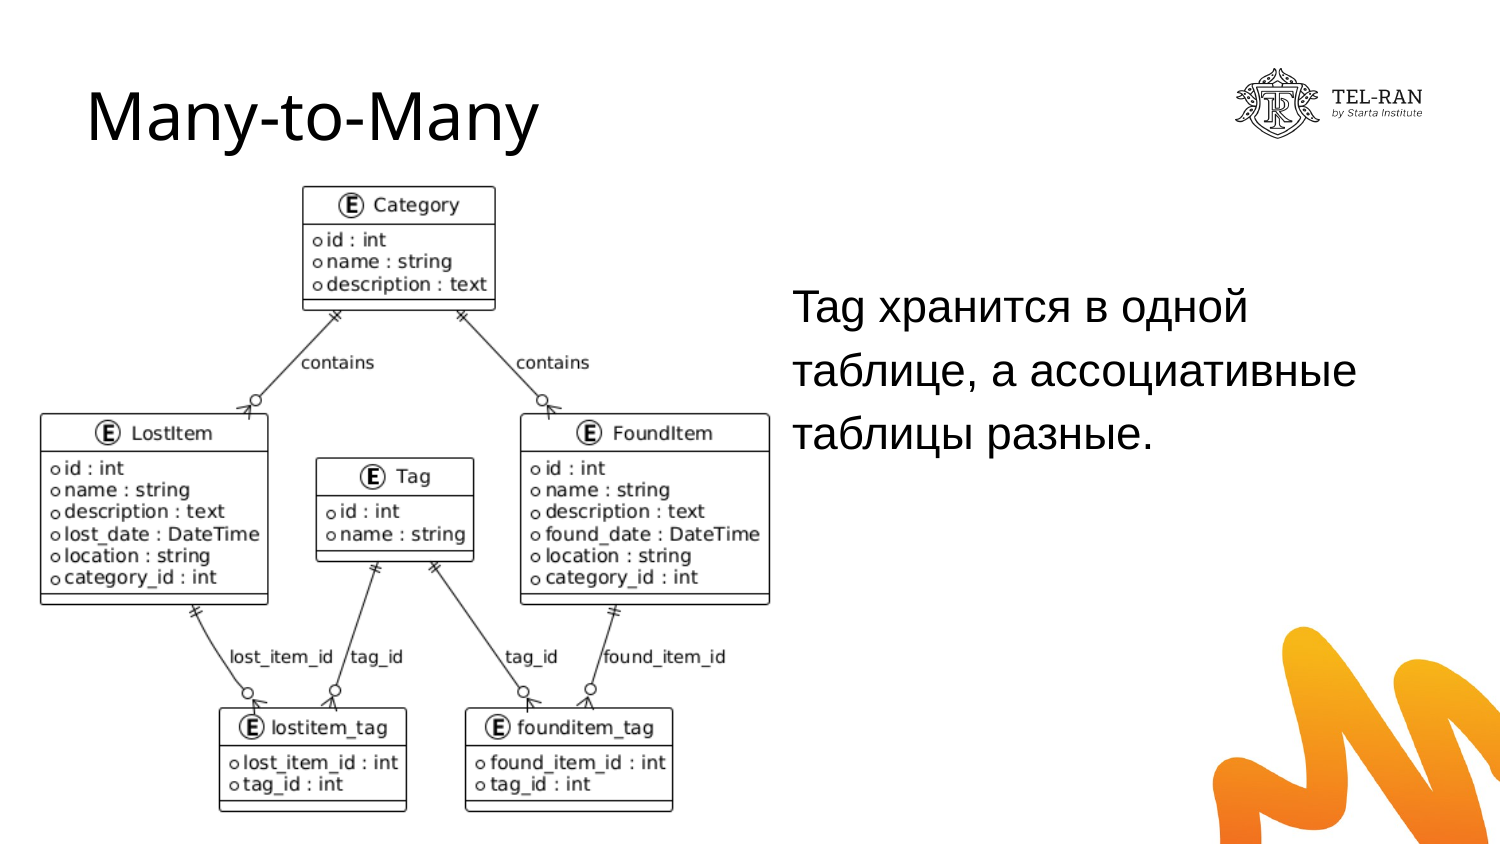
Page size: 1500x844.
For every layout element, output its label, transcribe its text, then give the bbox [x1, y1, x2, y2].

picture [1211, 625, 1500, 844]
list Tag хранится в одной таблице, а ассоциативные таблицы разные. [782, 253, 1463, 759]
picture [24, 169, 778, 819]
title Many-to-Many [70, 59, 1237, 230]
picture [1237, 68, 1422, 139]
